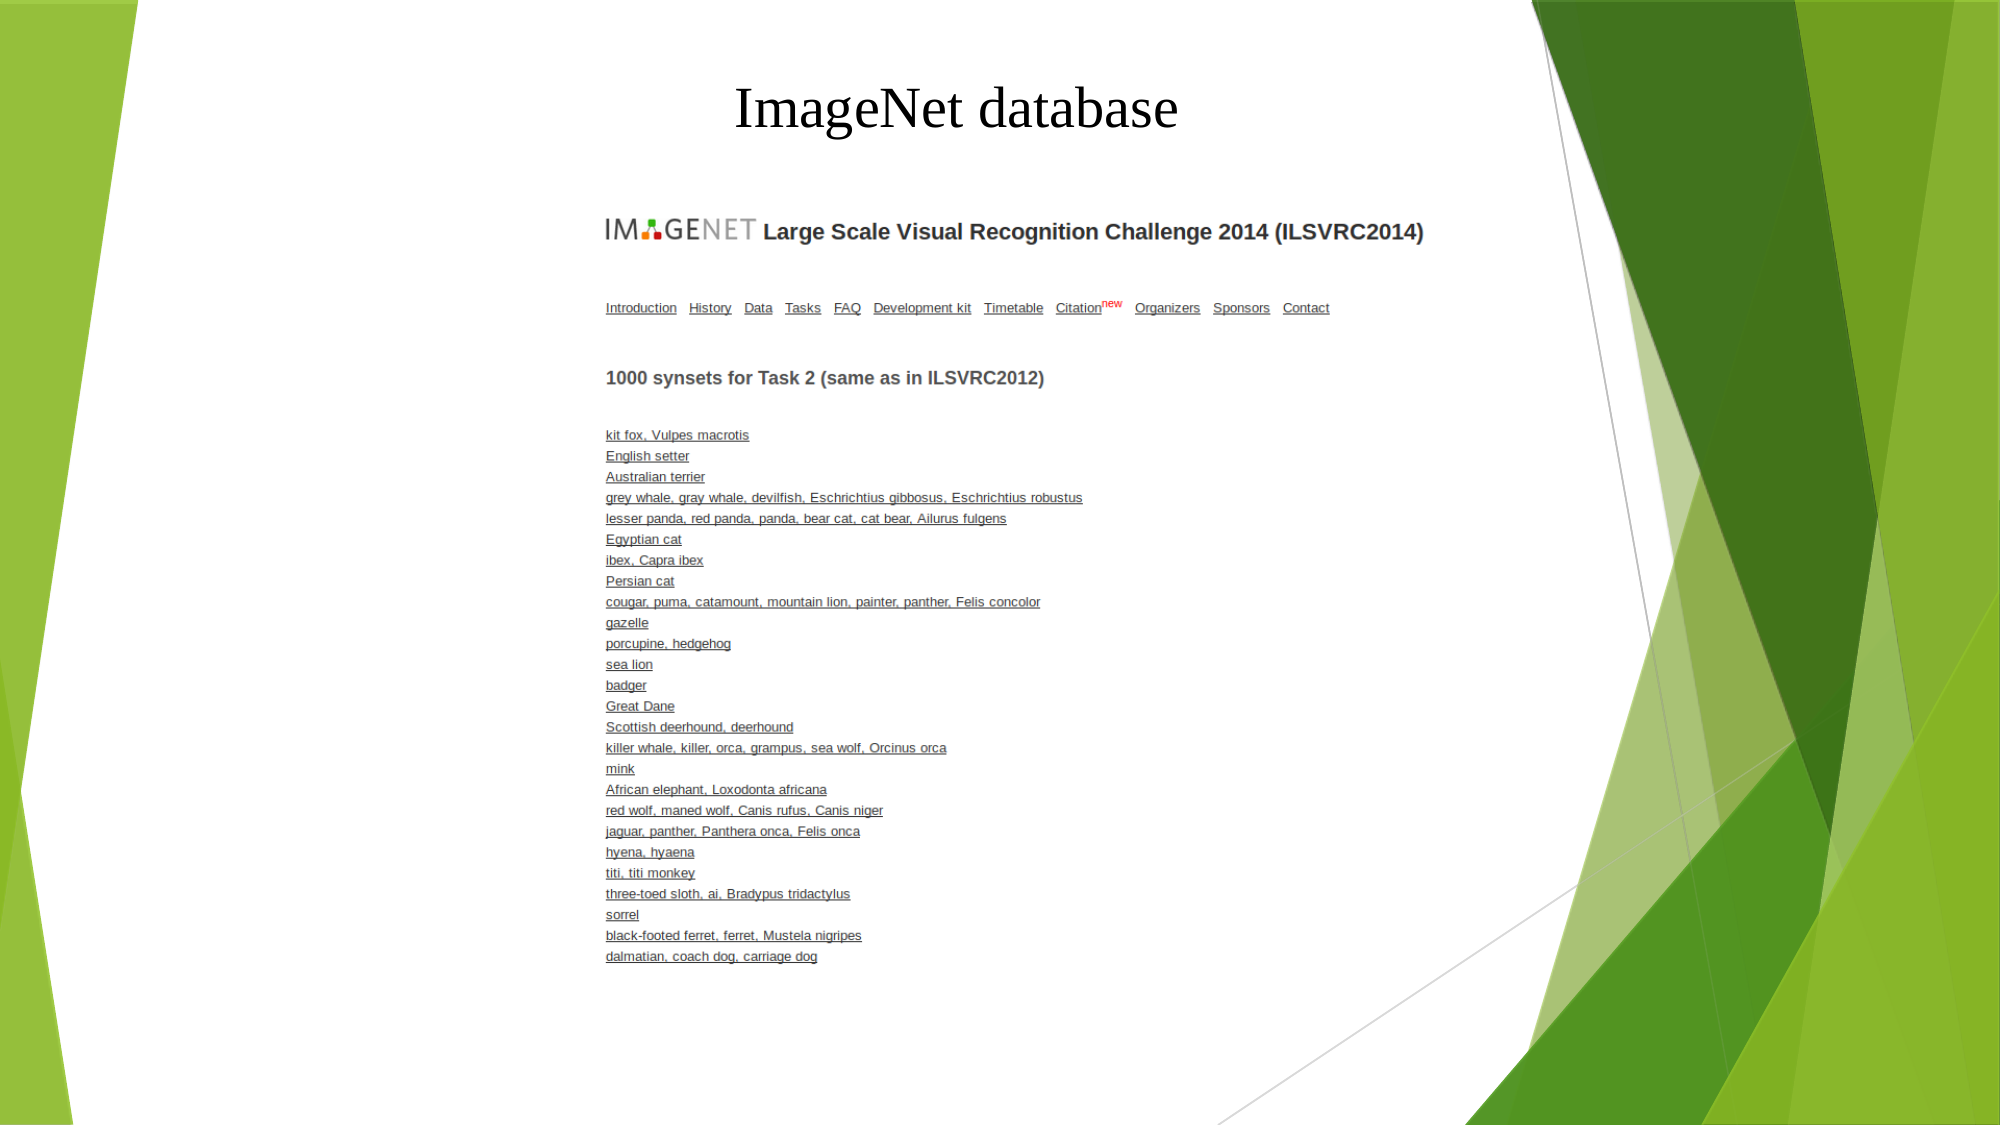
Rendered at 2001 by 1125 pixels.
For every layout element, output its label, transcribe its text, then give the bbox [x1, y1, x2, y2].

picture [542, 191, 1441, 969]
text_box ImageNet database [719, 62, 1205, 142]
